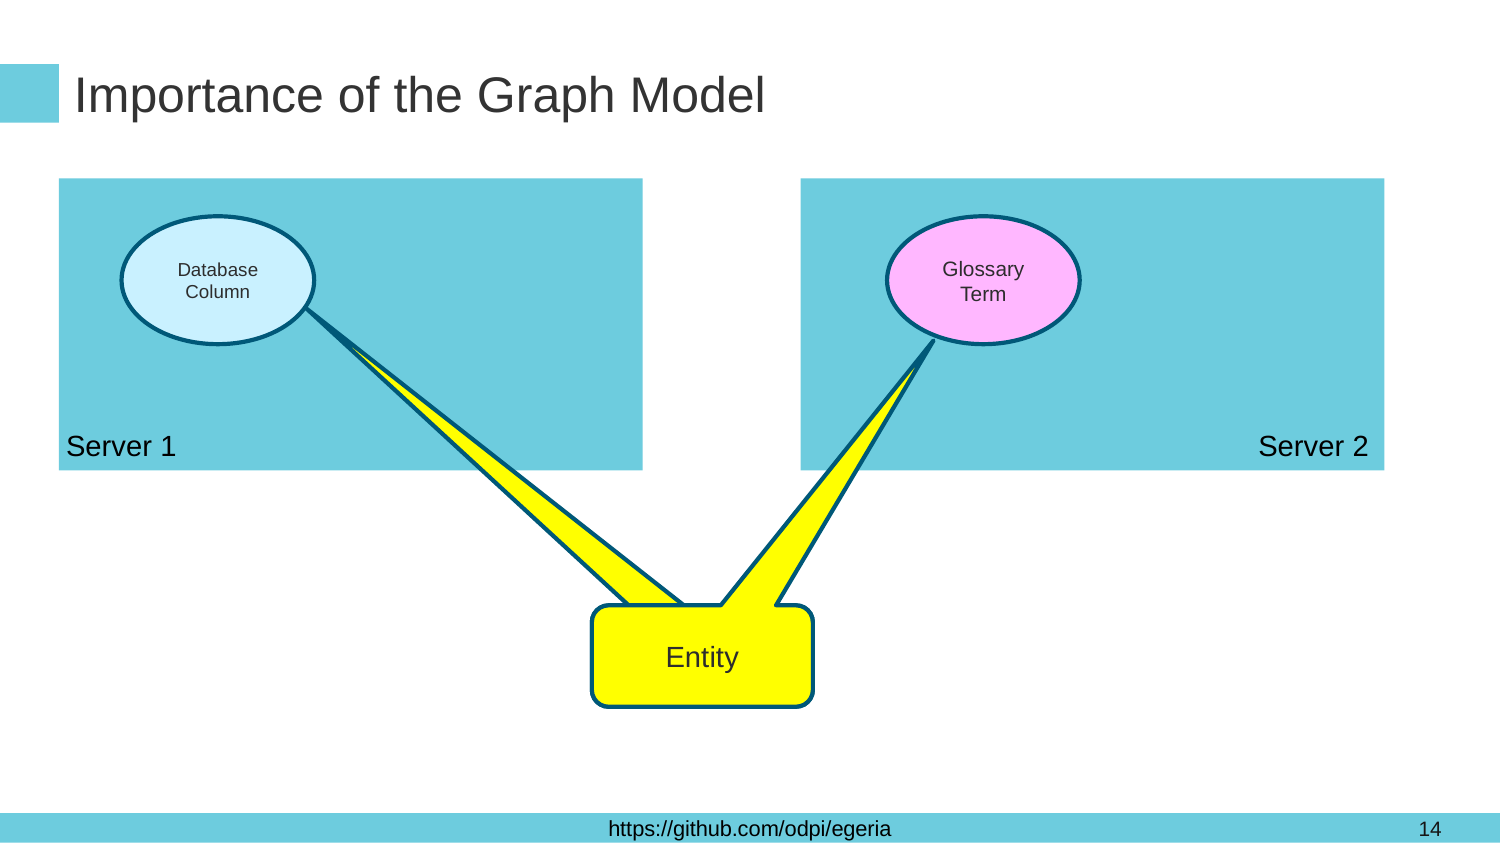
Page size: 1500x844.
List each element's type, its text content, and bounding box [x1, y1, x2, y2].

title Importance of the Graph Model [58, 47, 1449, 141]
text_box Entity [304, 306, 685, 603]
slide_number 14 [1403, 813, 1494, 843]
text_box Server 2 [1243, 420, 1385, 470]
text_box Entity [589, 338, 936, 709]
text_box [799, 176, 1386, 472]
text_box Database Column [119, 214, 317, 347]
text_box Glossary Term [884, 214, 1082, 347]
text_box Server 1 [51, 420, 192, 470]
text_box [57, 176, 645, 472]
